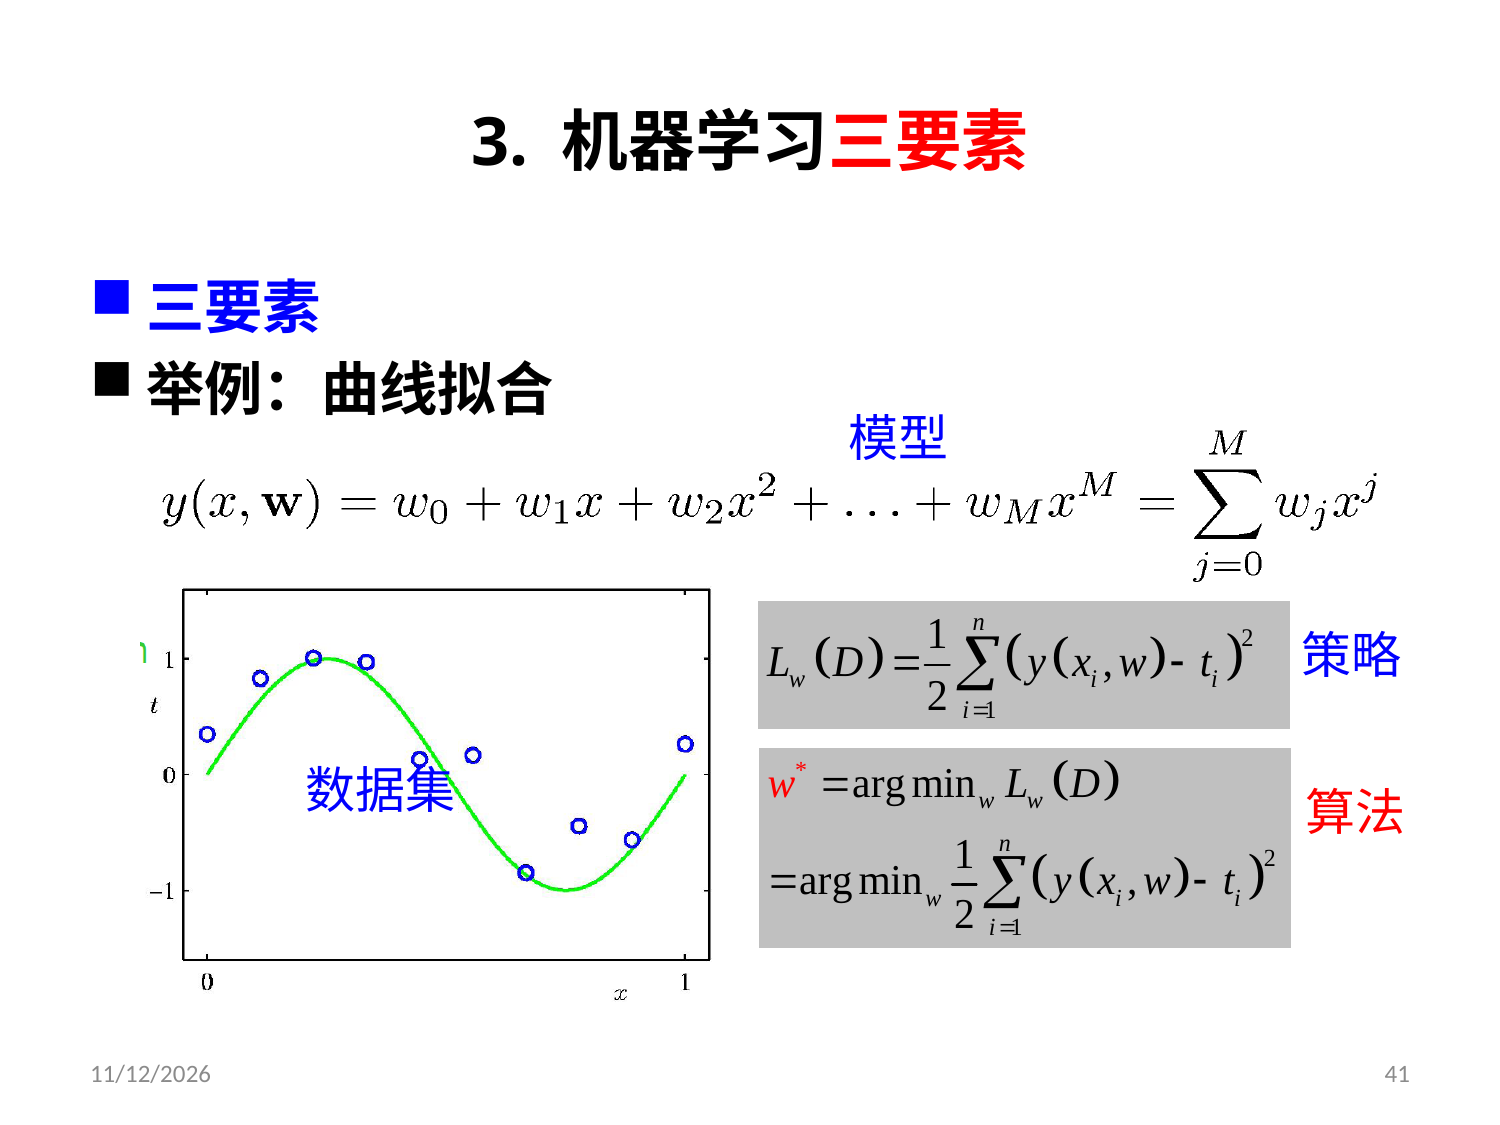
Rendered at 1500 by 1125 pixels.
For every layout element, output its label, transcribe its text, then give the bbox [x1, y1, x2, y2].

text_box 策略 [1293, 616, 1417, 692]
slide_number 41 [1074, 1042, 1425, 1103]
text_box 算法 [1295, 772, 1421, 848]
picture [138, 426, 1377, 1003]
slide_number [75, 1042, 425, 1103]
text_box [759, 747, 1292, 948]
list 三要素 举例：曲线拟合 [75, 262, 1425, 1005]
text_box 模型 [833, 399, 964, 425]
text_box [757, 600, 1290, 730]
title 3. 机器学习三要素 [75, 45, 1425, 233]
